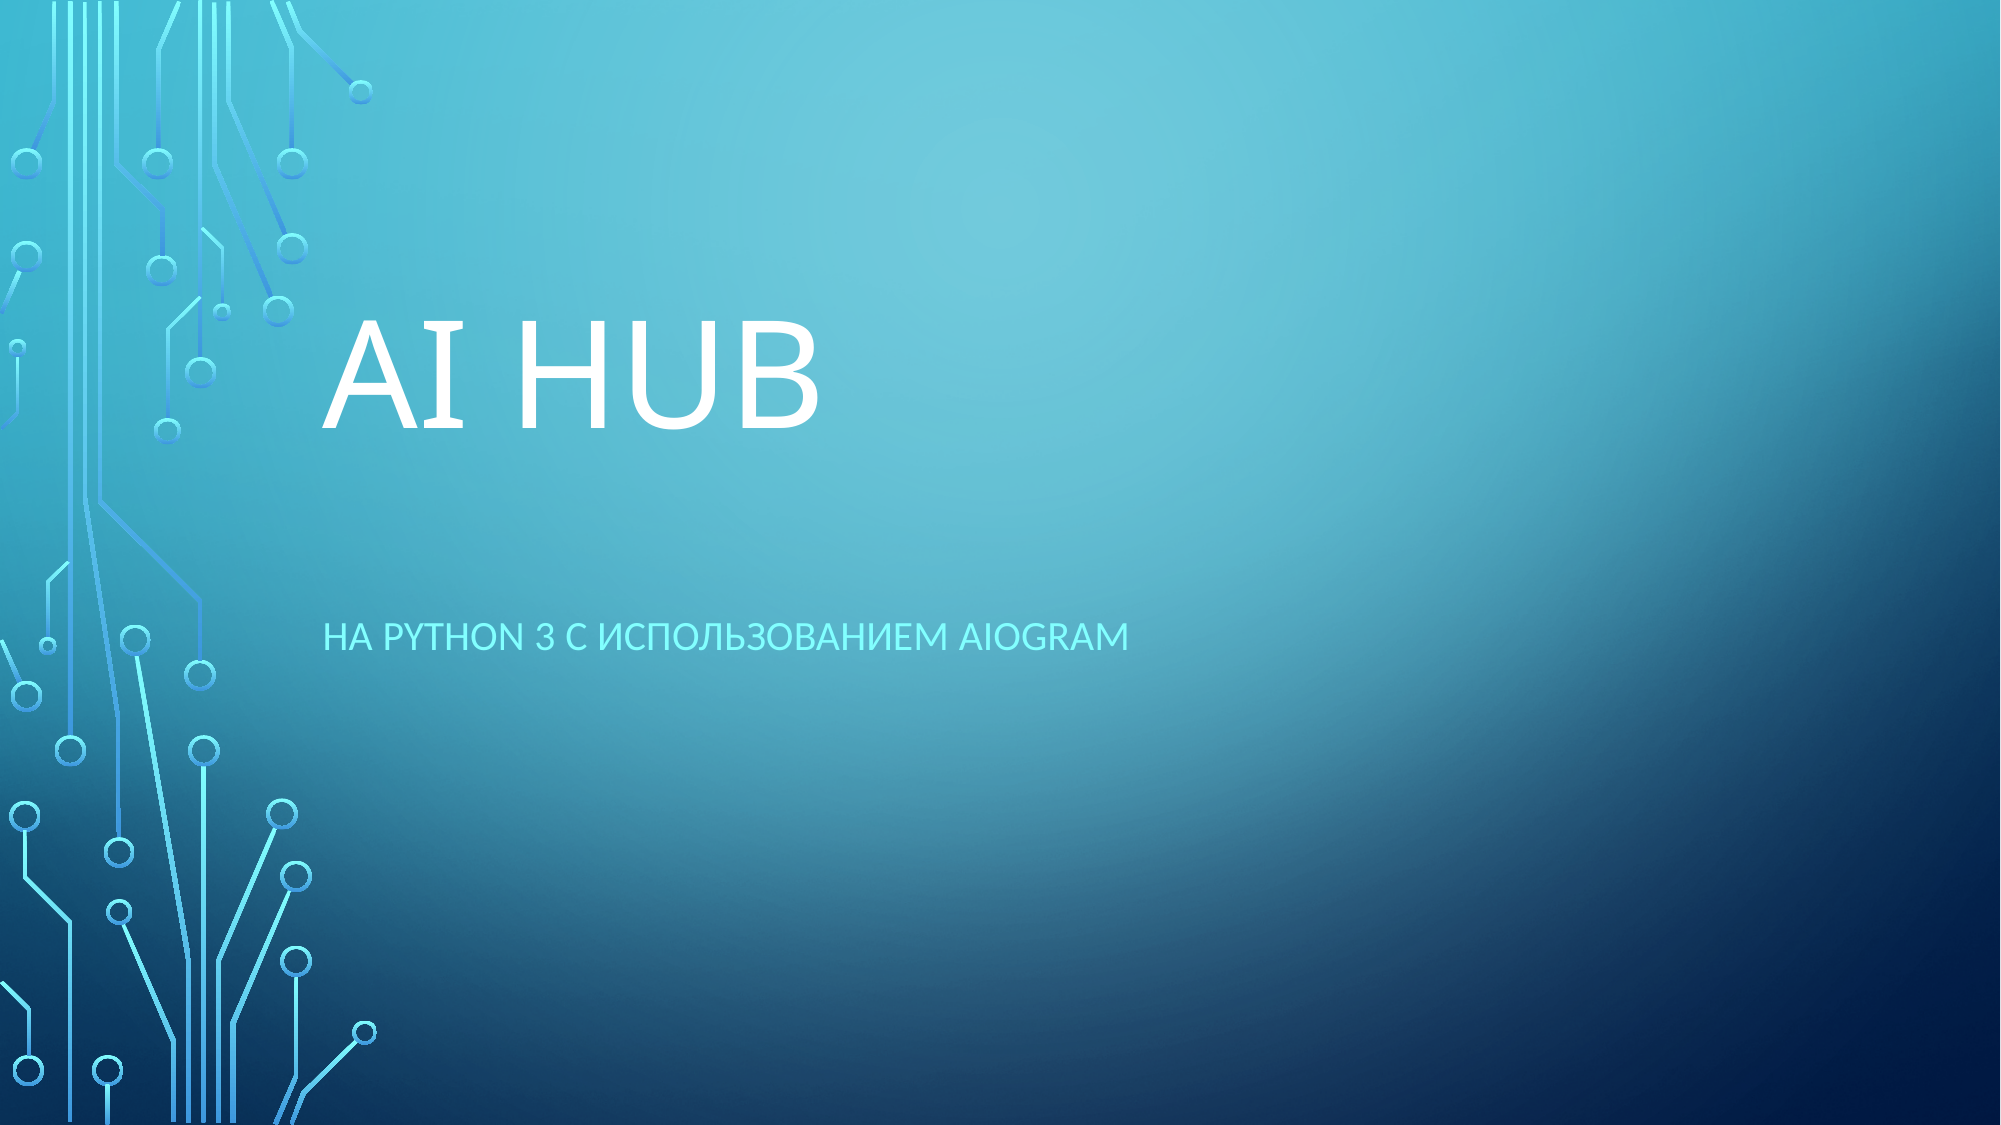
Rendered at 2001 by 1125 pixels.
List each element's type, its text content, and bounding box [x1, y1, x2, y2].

title AI Hub [307, 184, 1750, 576]
subtitle На python 3 с использованием AIOGRAM [307, 590, 1750, 863]
